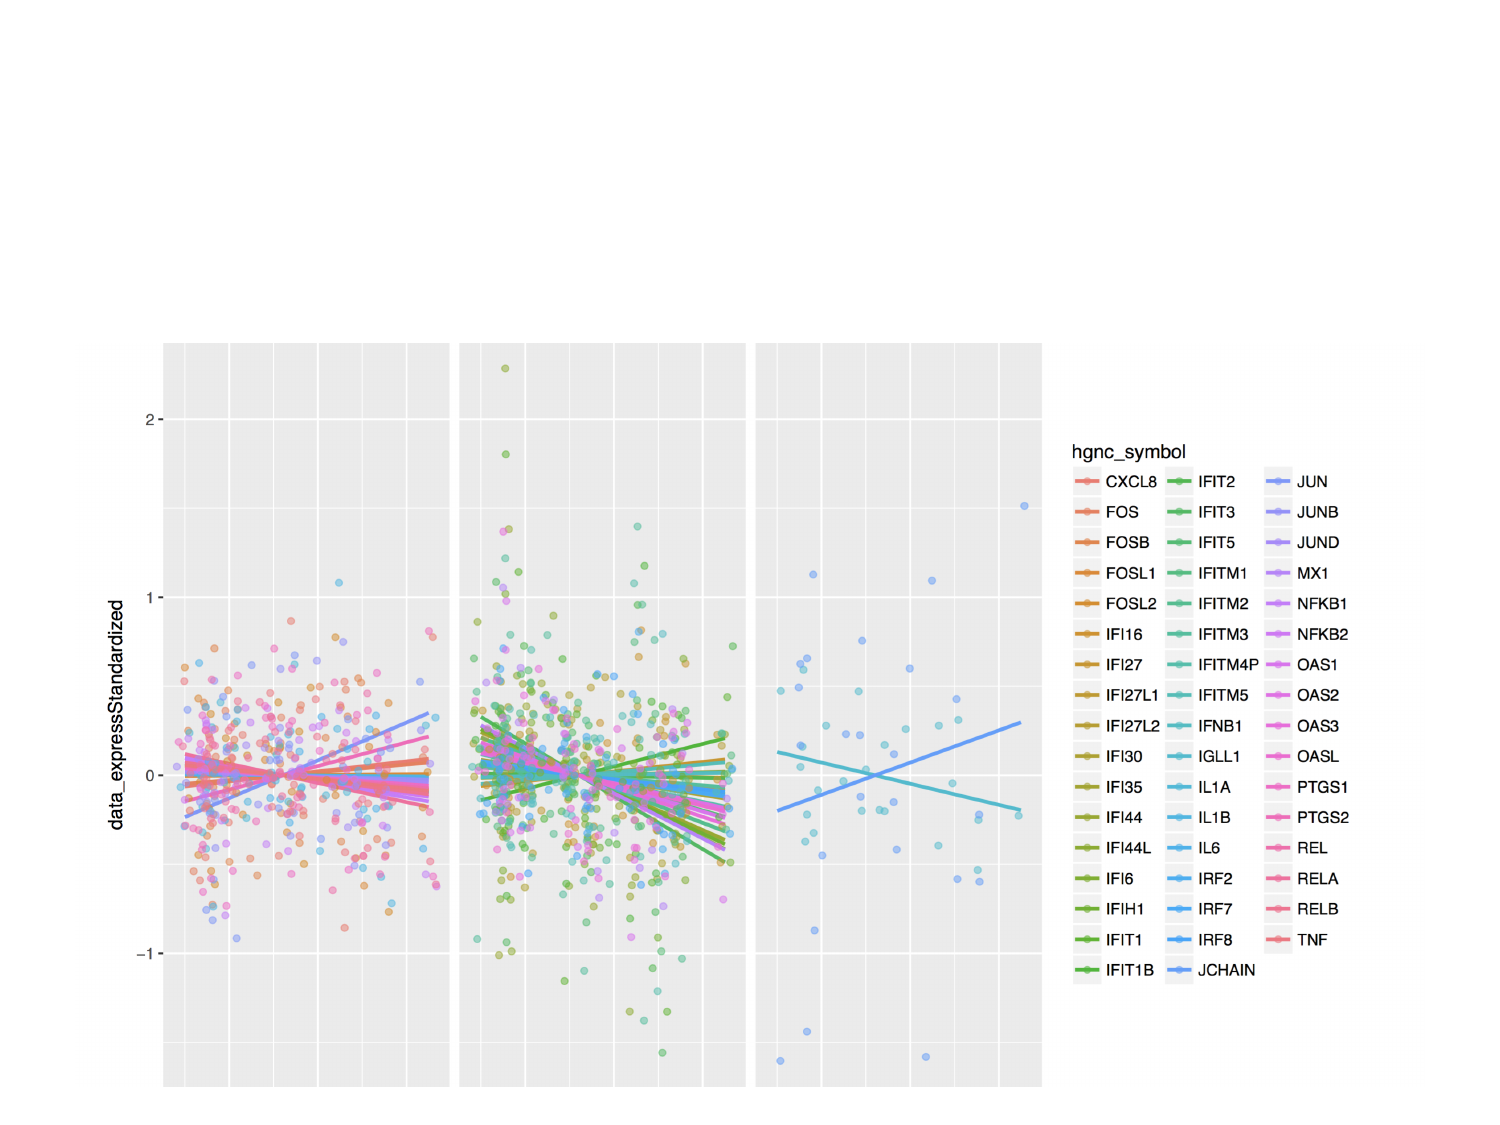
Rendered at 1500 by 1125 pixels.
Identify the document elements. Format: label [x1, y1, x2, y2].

picture [74, 343, 1426, 1087]
